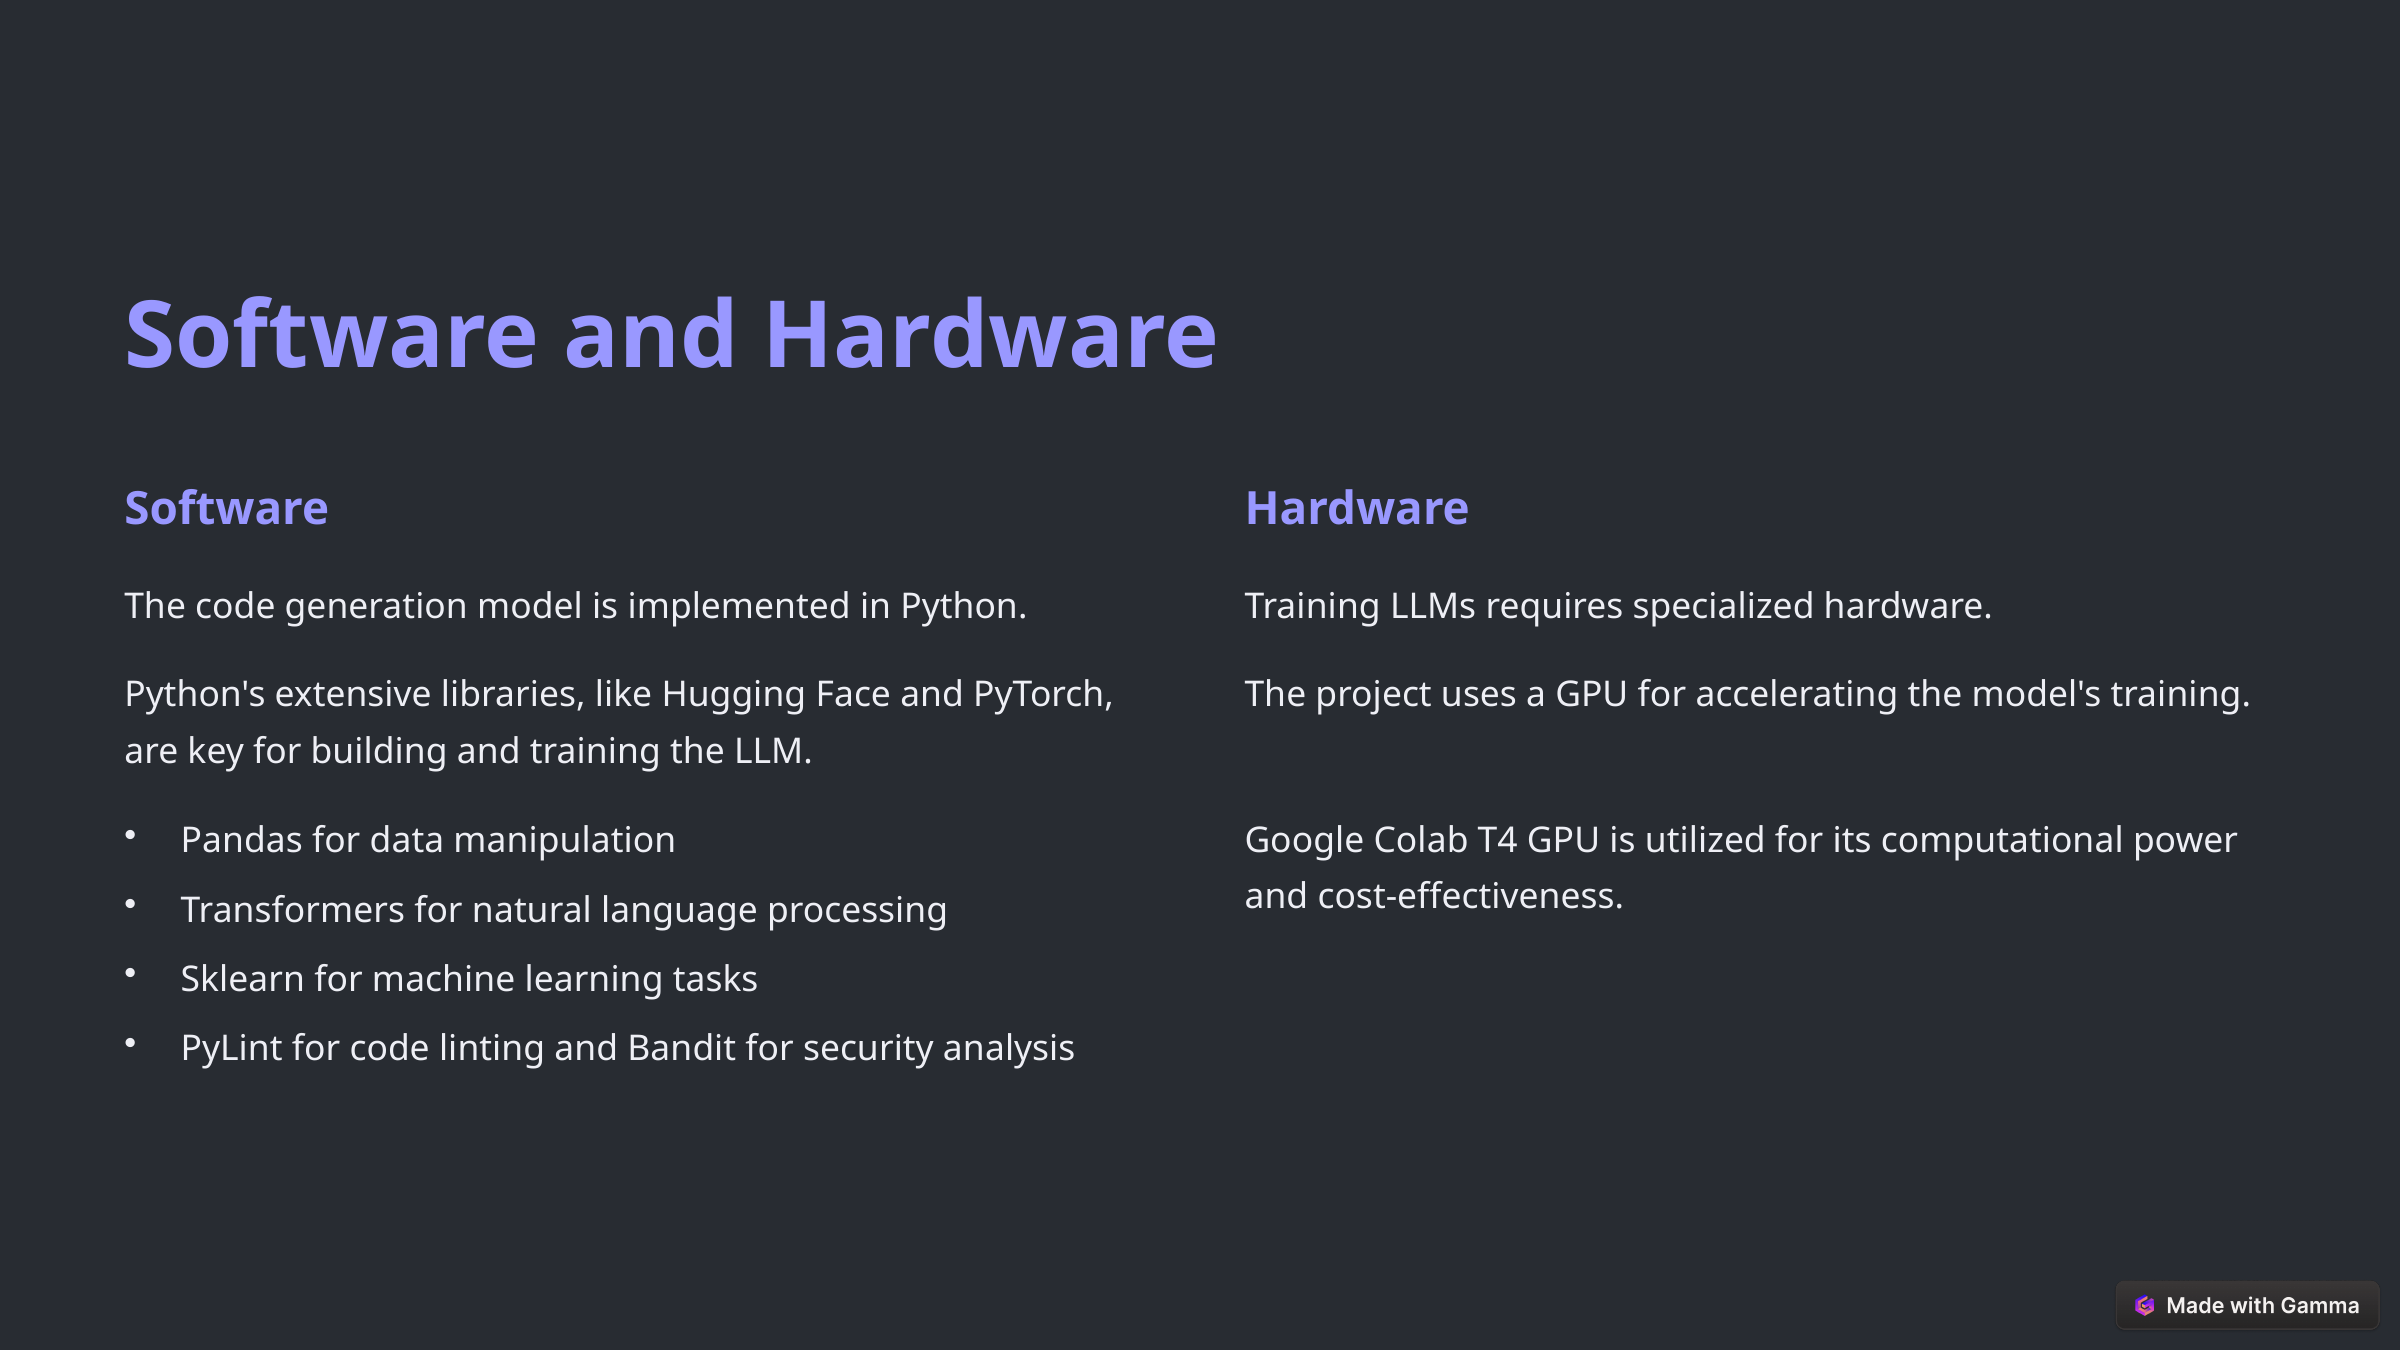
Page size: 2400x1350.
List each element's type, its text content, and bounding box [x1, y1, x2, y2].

picture [2106, 1271, 2389, 1339]
text_box The project uses a GPU for accelerating the model's training. [1244, 657, 2277, 772]
text_box PyLint for code linting and Bandit for security analysis [124, 1011, 1157, 1069]
text_box Hardware [1244, 474, 1713, 534]
text_box The code generation model is implemented in Python. [124, 568, 1157, 626]
text_box Python's extensive libraries, like Hugging Face and PyTorch, are key for building and training the LLM. [124, 657, 1157, 772]
text_box Software and Hardware [124, 269, 1101, 387]
text_box Google Colab T4 GPU is utilized for its computational power and cost-effectiveness. [1244, 803, 2277, 918]
text_box Pandas for data manipulation [124, 803, 1157, 861]
text_box Sklearn for machine learning tasks [124, 942, 1157, 999]
text_box Training LLMs requires specialized hardware. [1244, 568, 2277, 626]
text_box Transformers for natural language processing [124, 872, 1157, 930]
text_box Software [124, 474, 592, 534]
